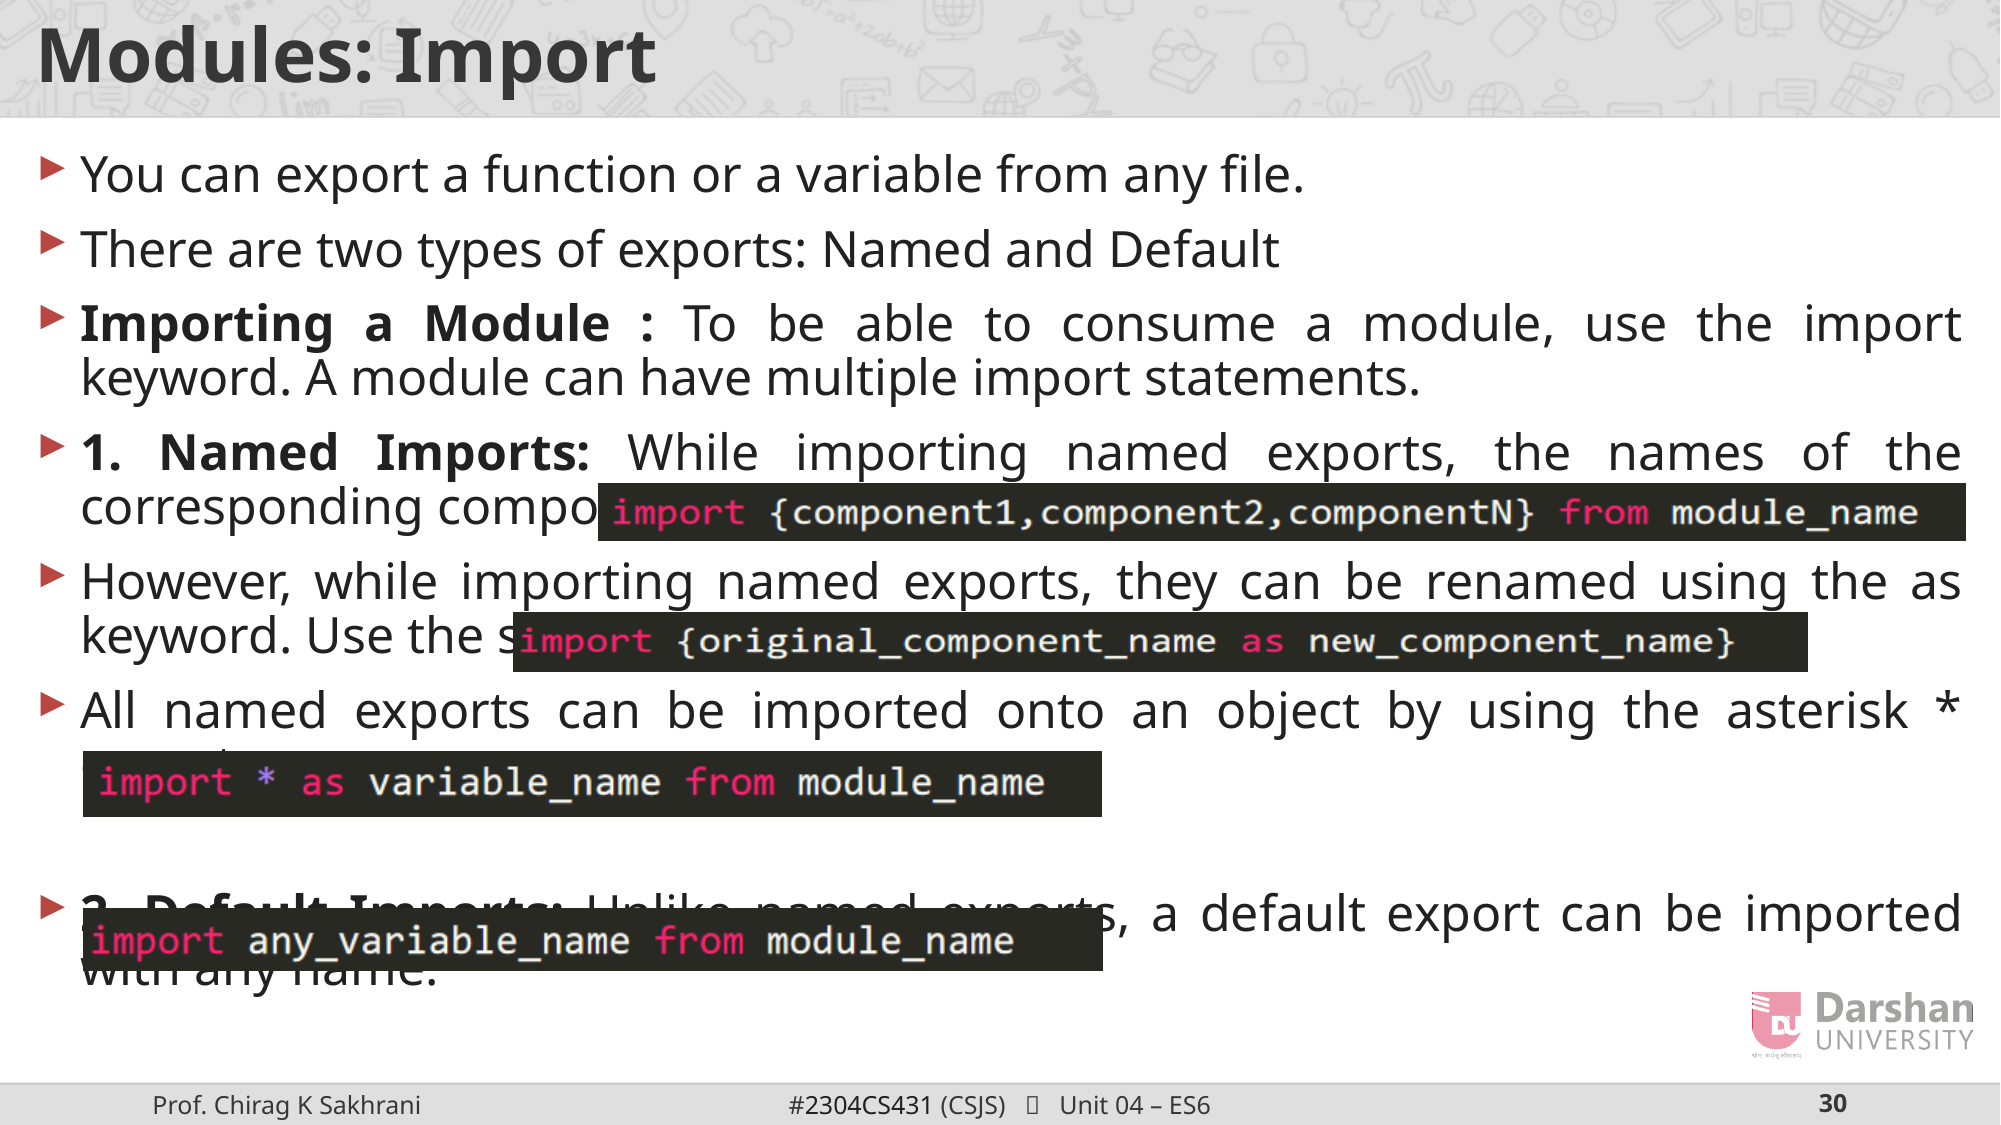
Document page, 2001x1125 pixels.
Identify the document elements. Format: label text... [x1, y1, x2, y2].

list You can export a function or a variable from any file. There are two types of exports: Named and Default Importing a Module : To be able to consume a module, use the import keyword. A module can have multiple import statements. 1. Named Imports: While importing named exports, the names of the corresponding components must match. However, while importing named exports, they can be renamed using the as keyword. Use the syntax given below − All named exports can be imported onto an object by using the asterisk * operator. 2. Default Imports: Unlike named exports, a default export can be imported with any name. [21, 141, 1979, 1059]
picture [83, 751, 1102, 818]
title Modules: Import [0, 0, 2000, 117]
picture [83, 908, 1103, 971]
picture [513, 612, 1808, 672]
picture [598, 483, 1966, 541]
